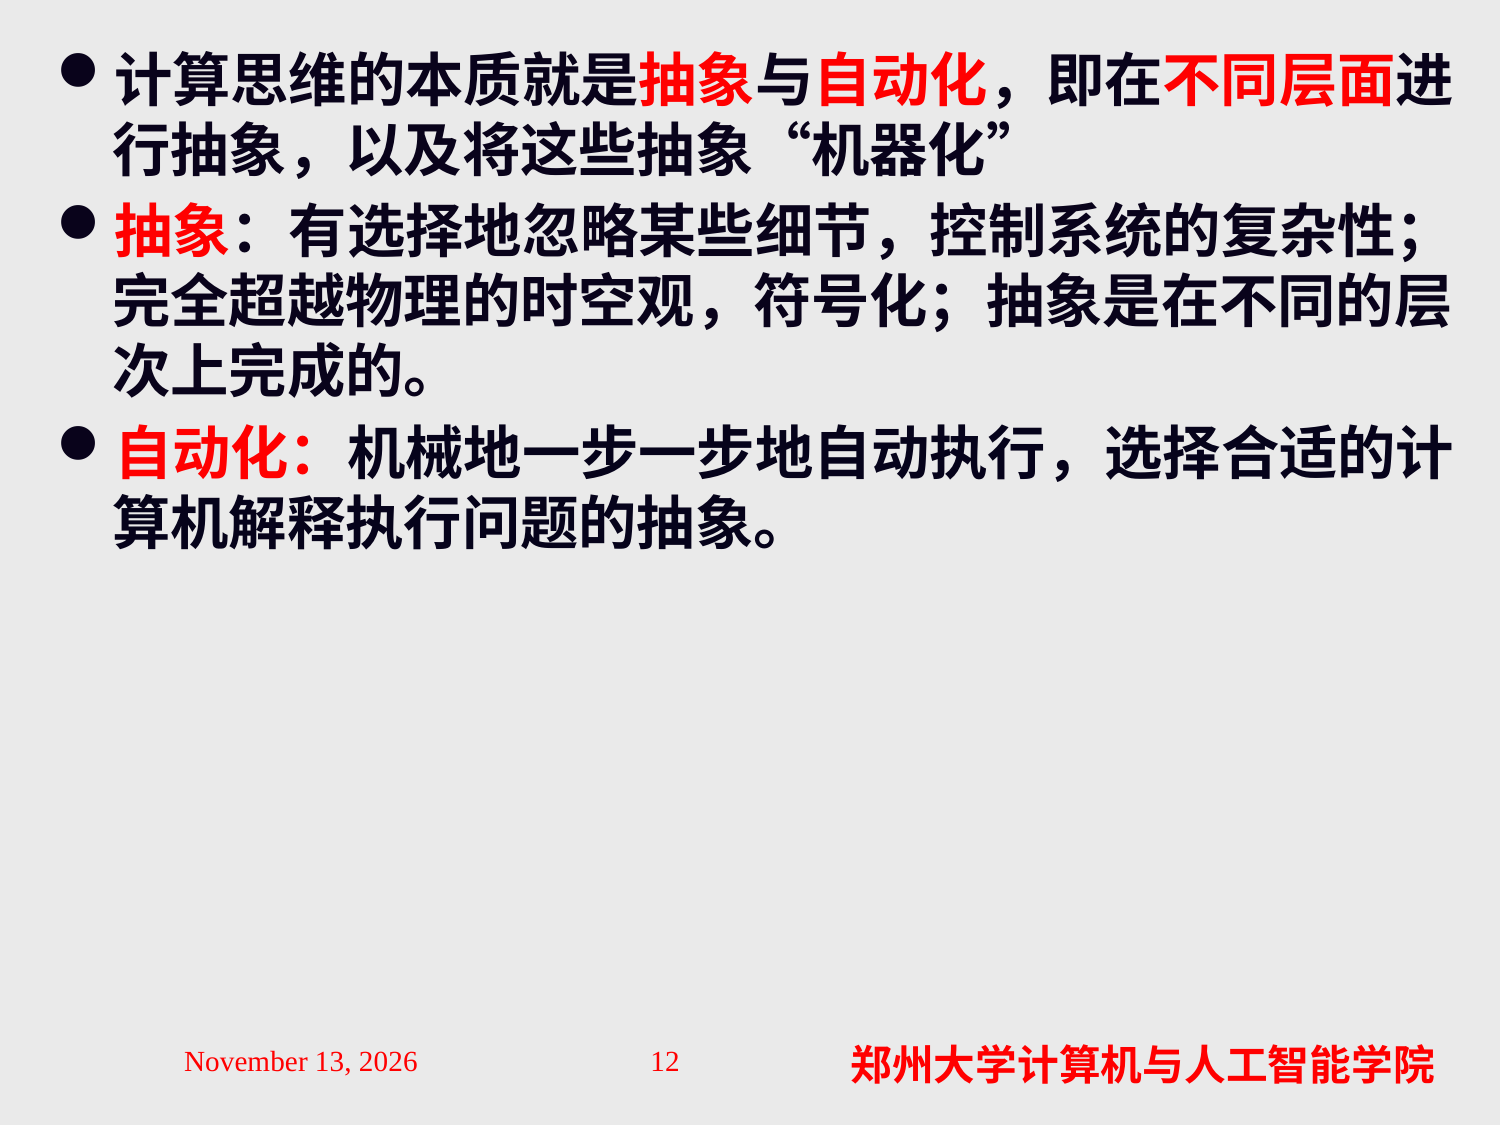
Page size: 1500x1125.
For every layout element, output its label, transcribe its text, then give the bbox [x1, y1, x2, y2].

list 计算思维的本质就是抽象与自动化，即在不同层面进行抽象，以及将这些抽象“机器化” 抽象：有选择地忽略某些细节，控制系统的复杂性；完全超越物理的时空观，符号化；抽象是在不同的层次上完成的。 自动化：机械地一步一步地自动执行，选择合适的计算机解释执行问题的抽象。 [40, 34, 1471, 987]
